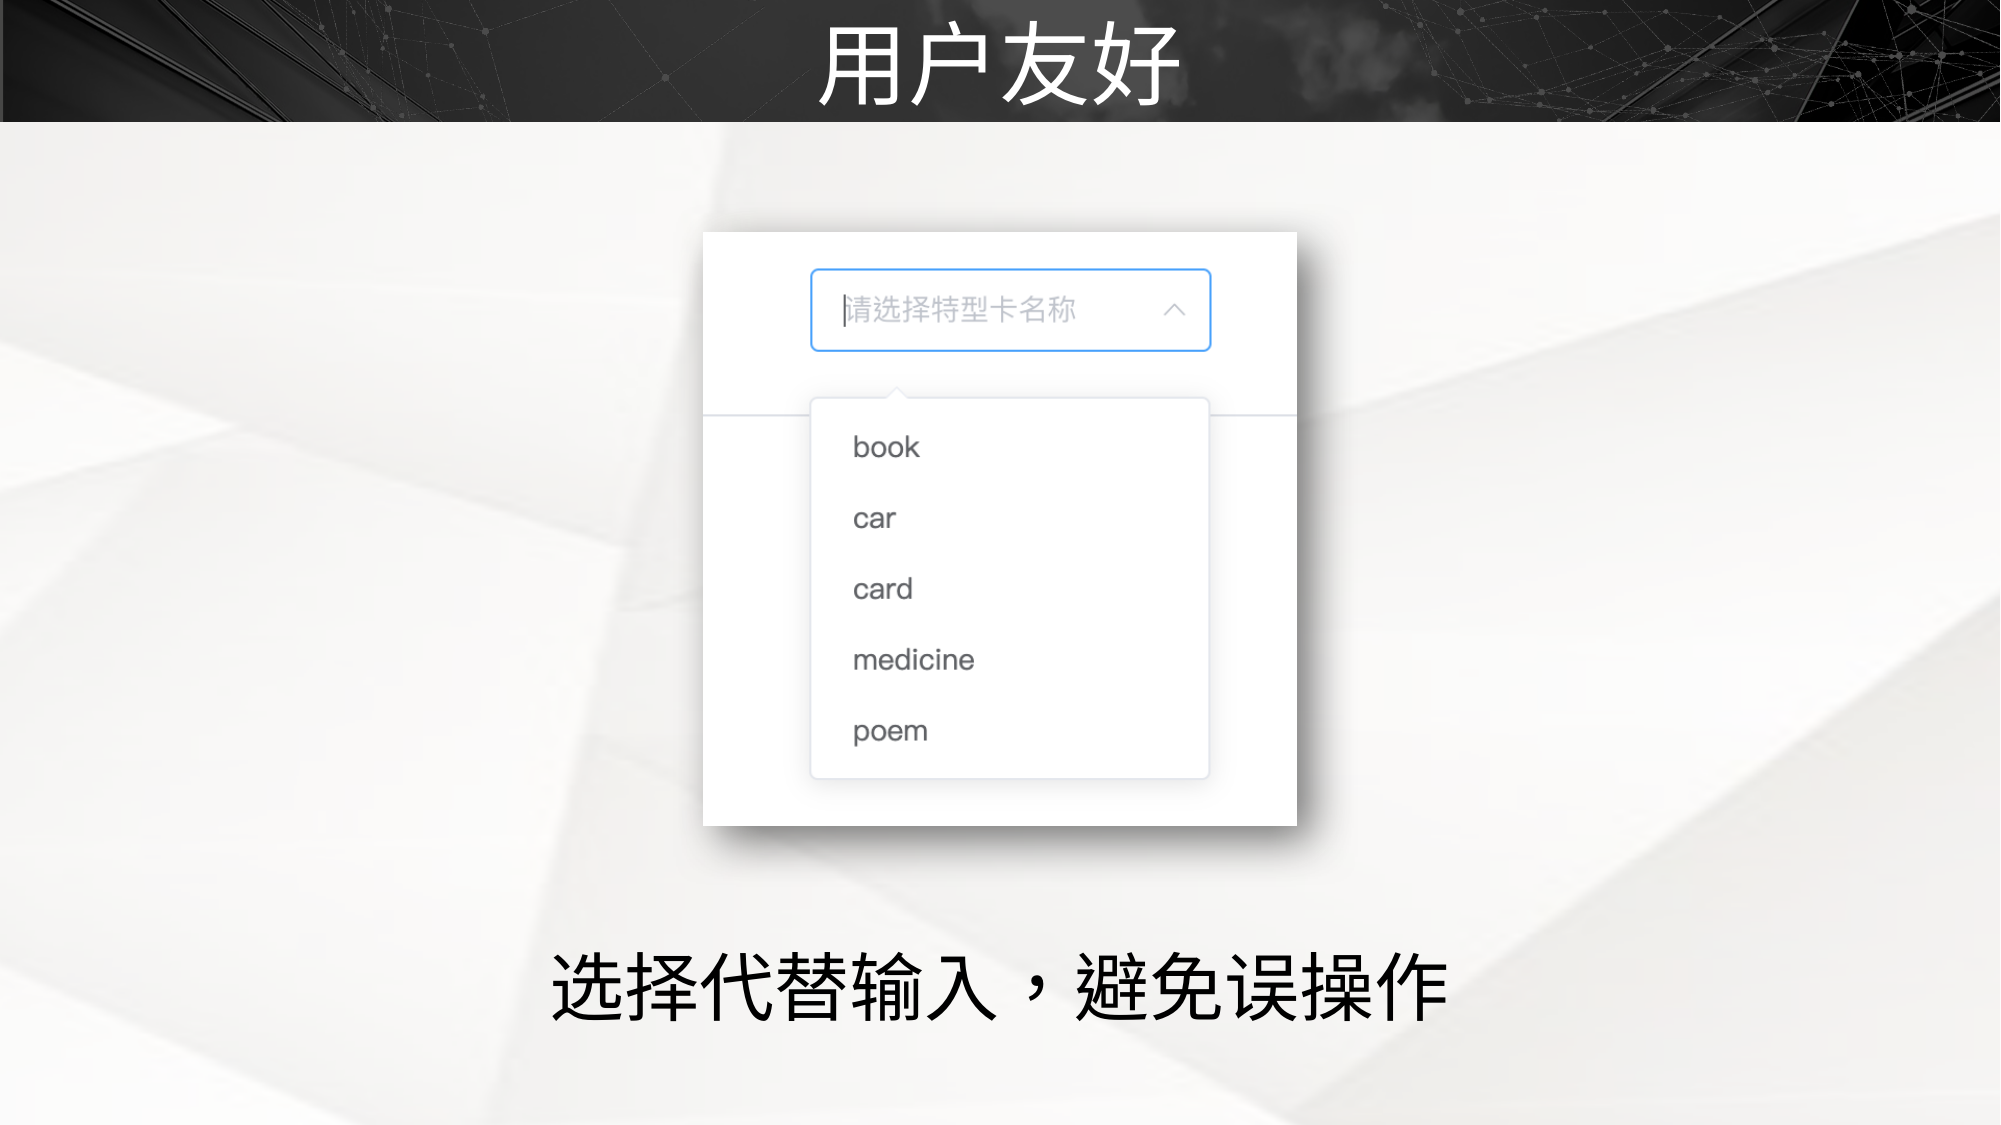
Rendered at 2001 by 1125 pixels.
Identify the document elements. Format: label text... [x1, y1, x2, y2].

picture [0, 0, 2001, 1125]
text_box 选择代替输入，避免误操作 [0, 933, 2000, 1038]
